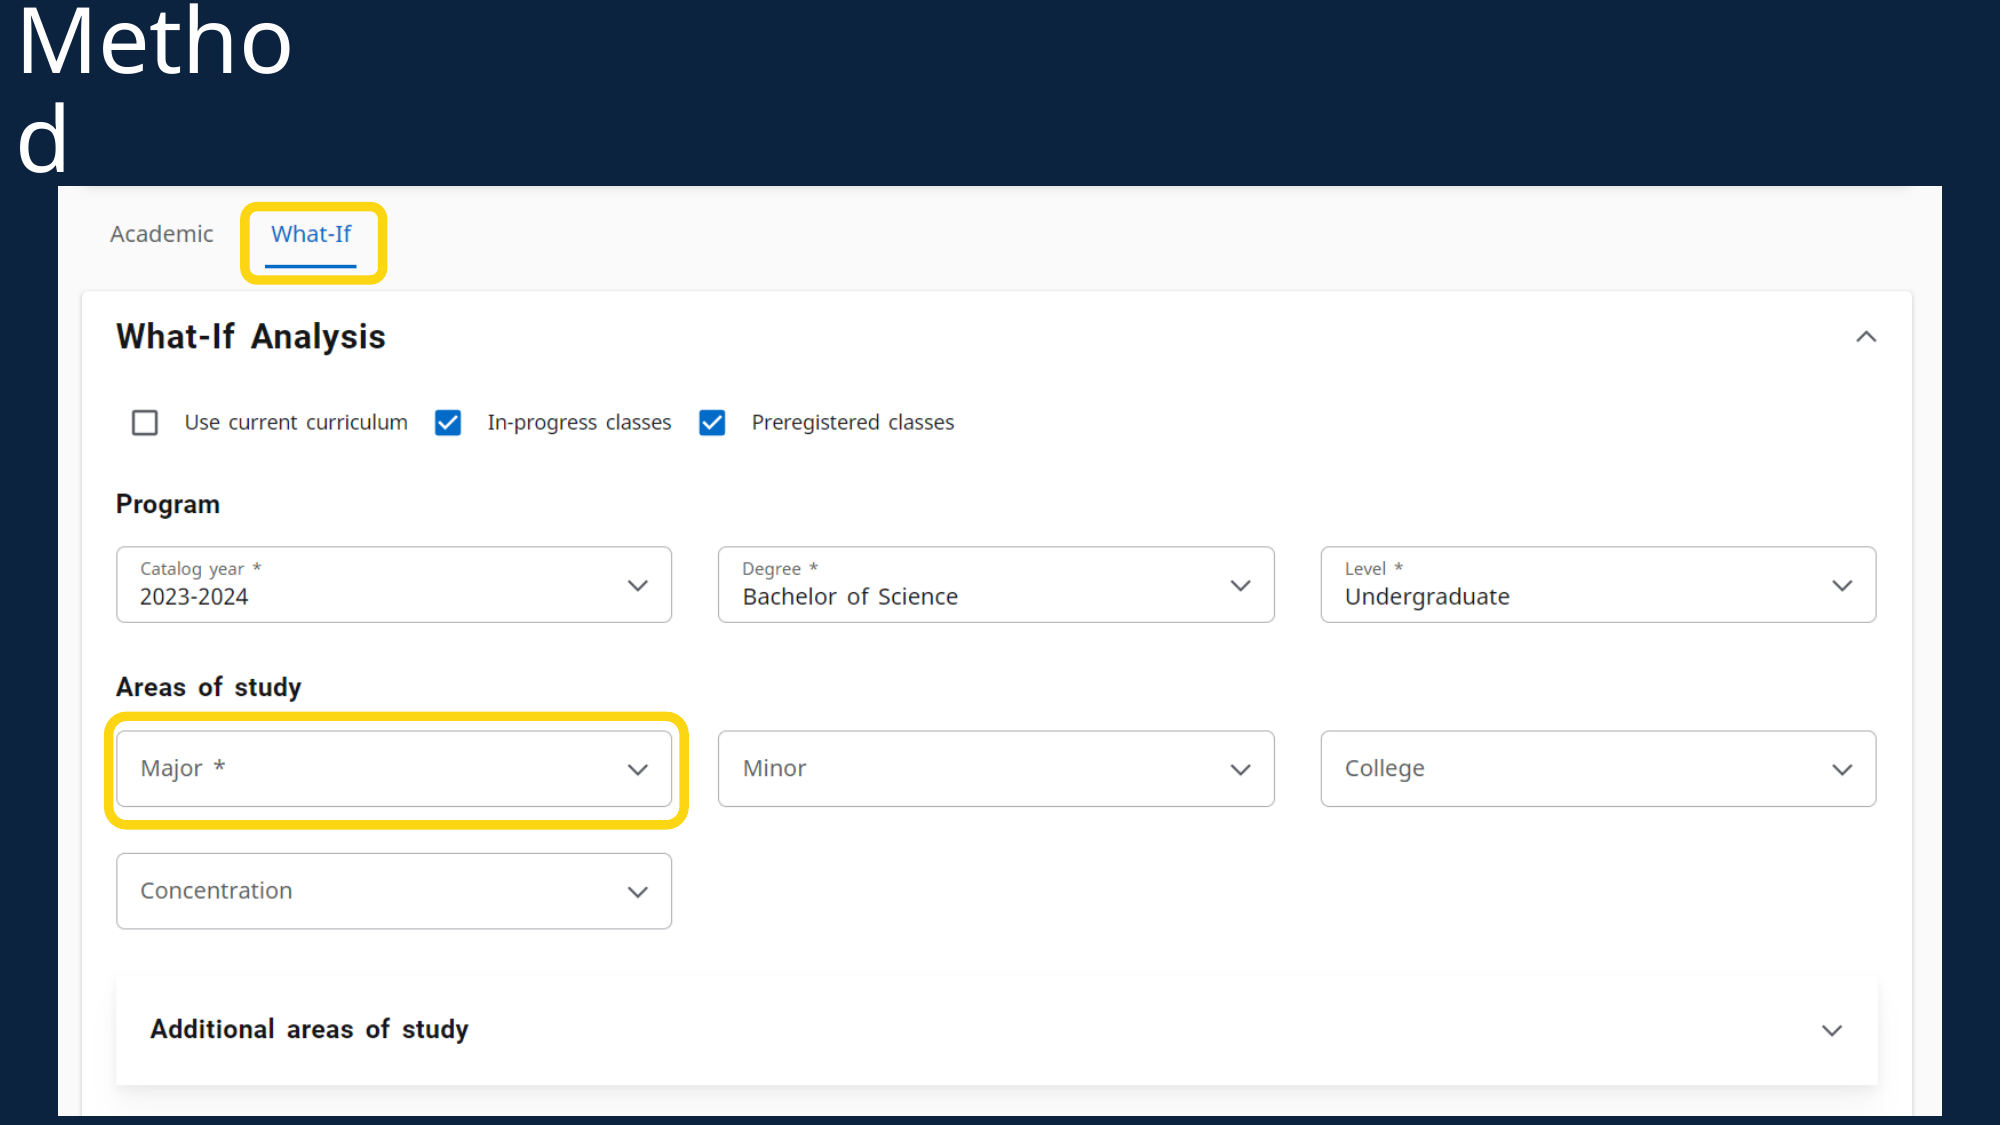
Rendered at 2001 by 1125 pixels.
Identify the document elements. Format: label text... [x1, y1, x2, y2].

title Method [0, 0, 339, 187]
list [58, 186, 1942, 1117]
